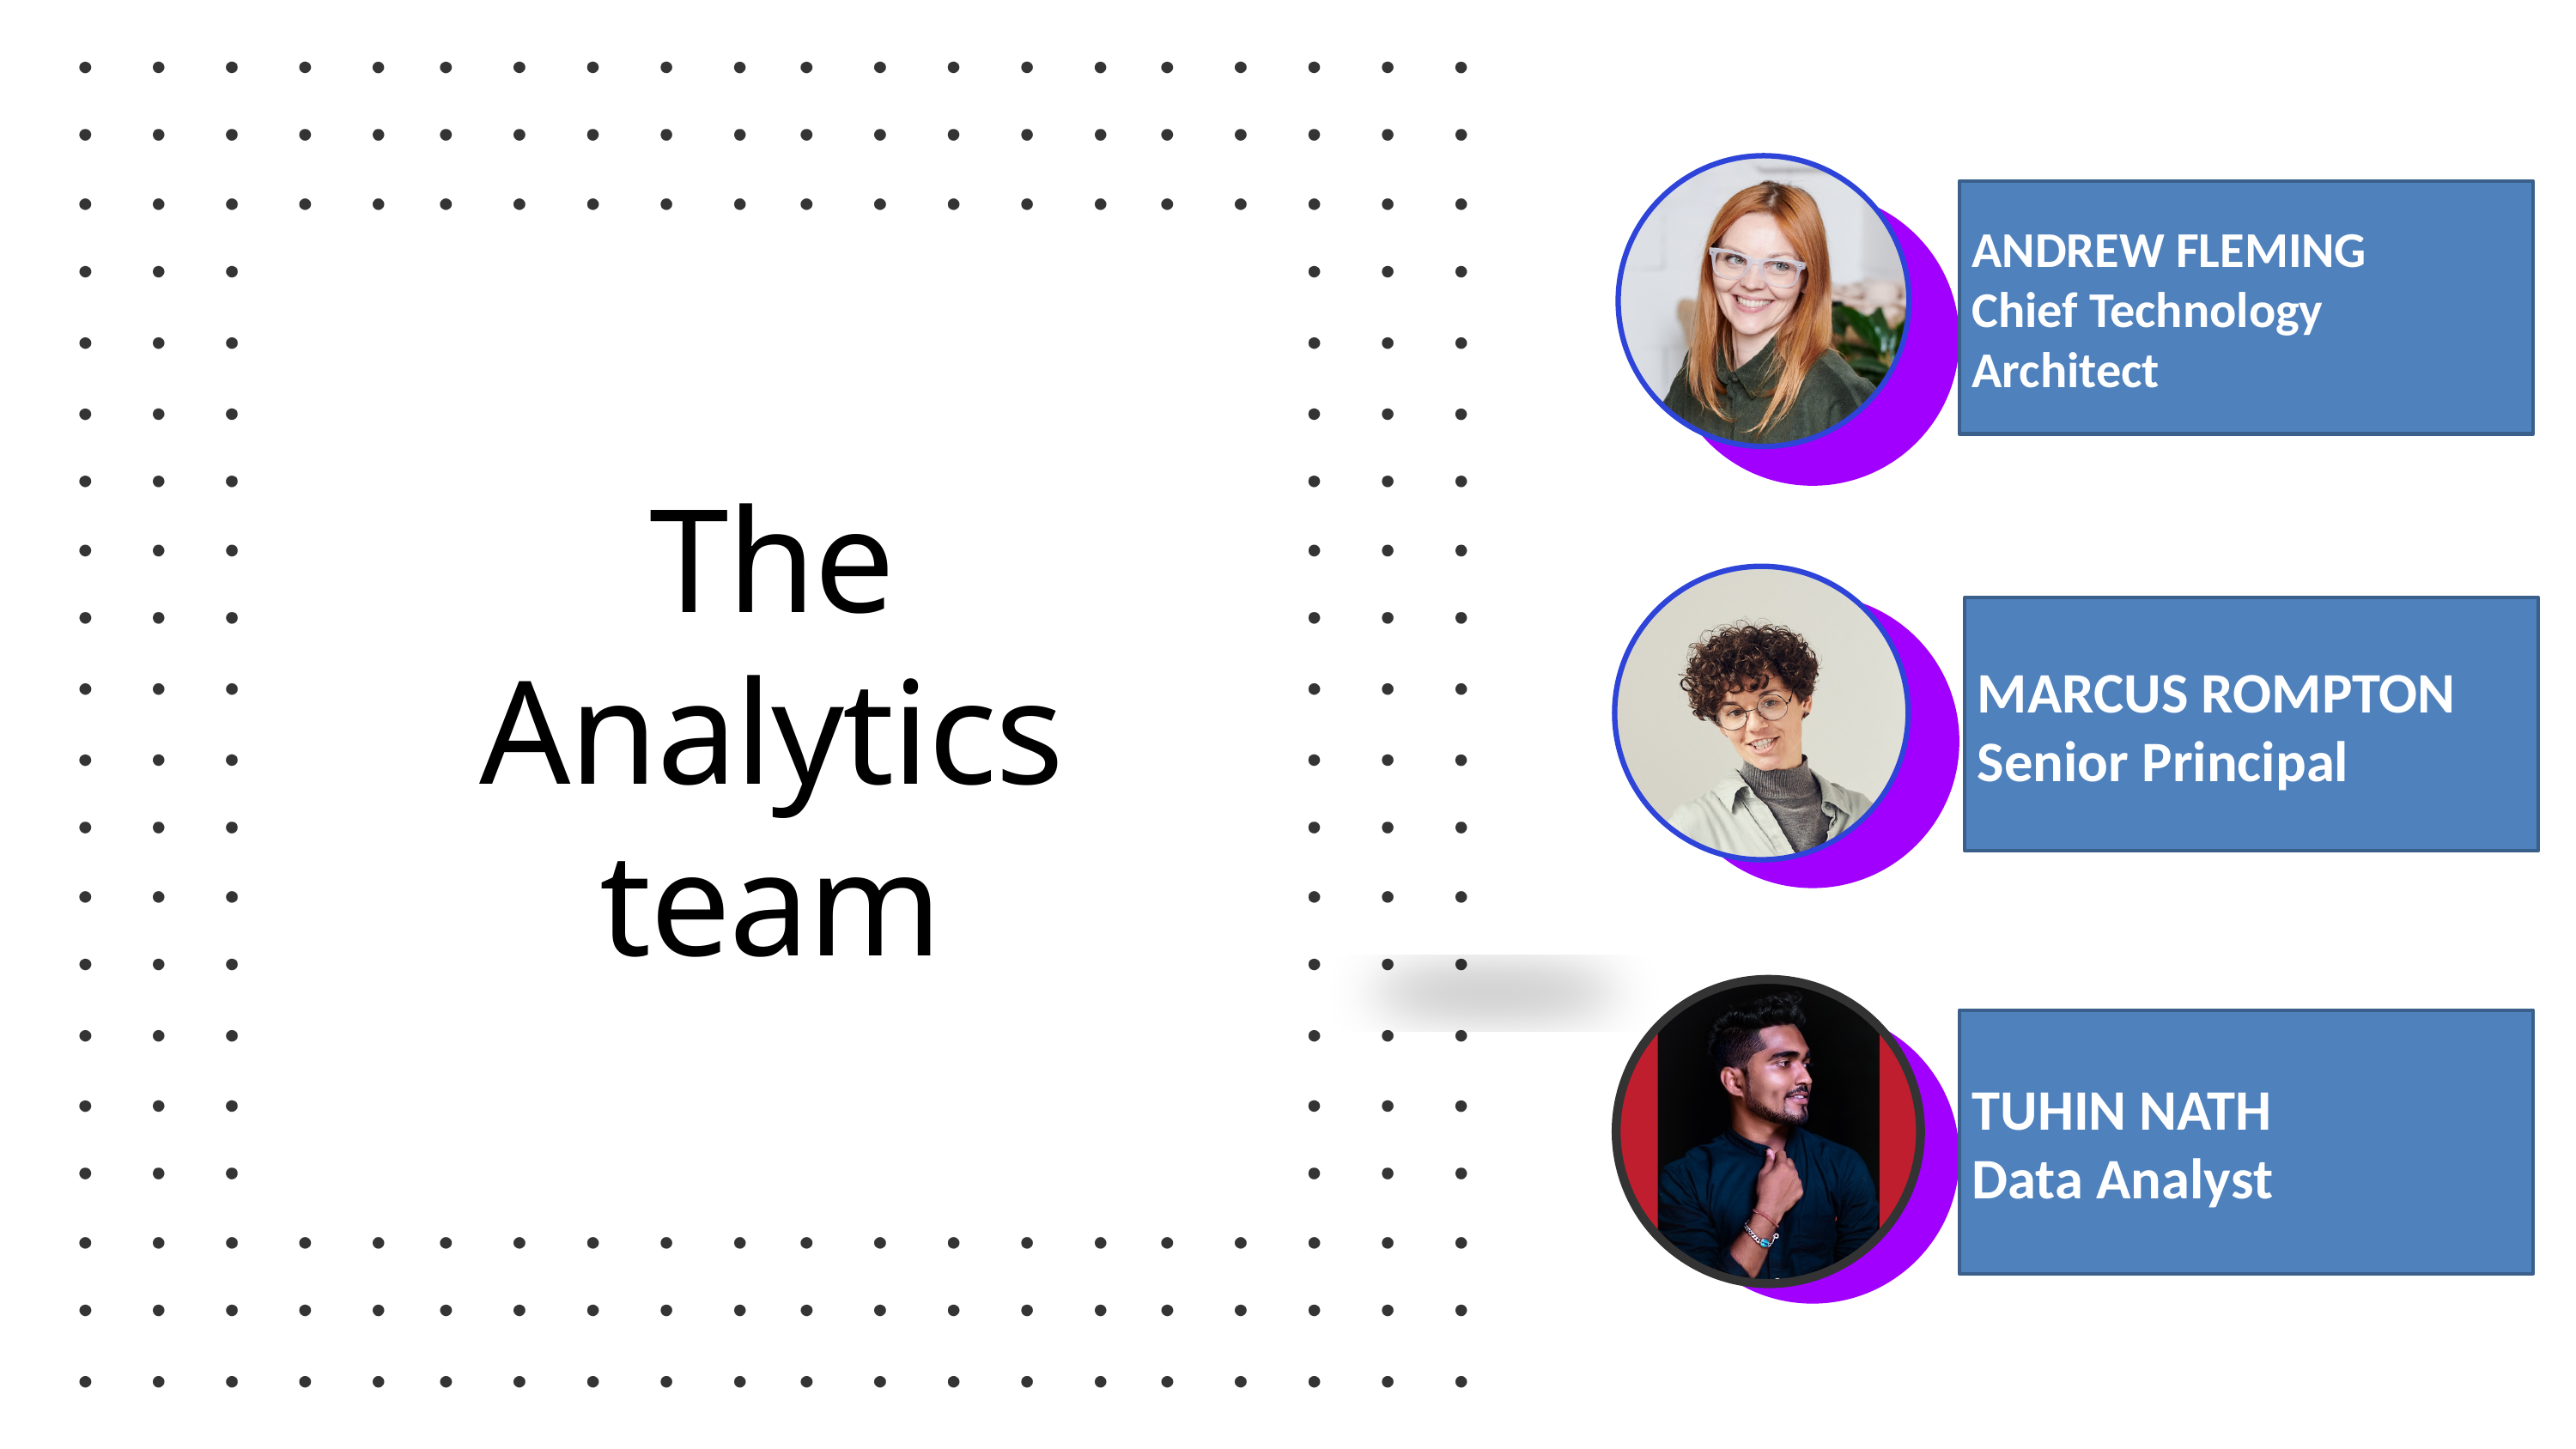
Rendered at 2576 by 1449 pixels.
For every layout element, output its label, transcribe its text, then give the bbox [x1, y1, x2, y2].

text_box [1665, 191, 1960, 487]
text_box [1665, 1009, 1960, 1304]
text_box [1612, 149, 1916, 452]
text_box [70, 57, 1472, 1392]
text_box TUHIN NATH Data Analyst [1959, 1009, 2535, 1276]
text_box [1665, 594, 1960, 888]
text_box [1607, 563, 1916, 863]
picture [1615, 979, 1921, 1284]
text_box ANDREW FLEMING Chief Technology Architect [1958, 179, 2535, 436]
text_box MARCUS ROMPTON Senior Principal [1963, 596, 2540, 852]
